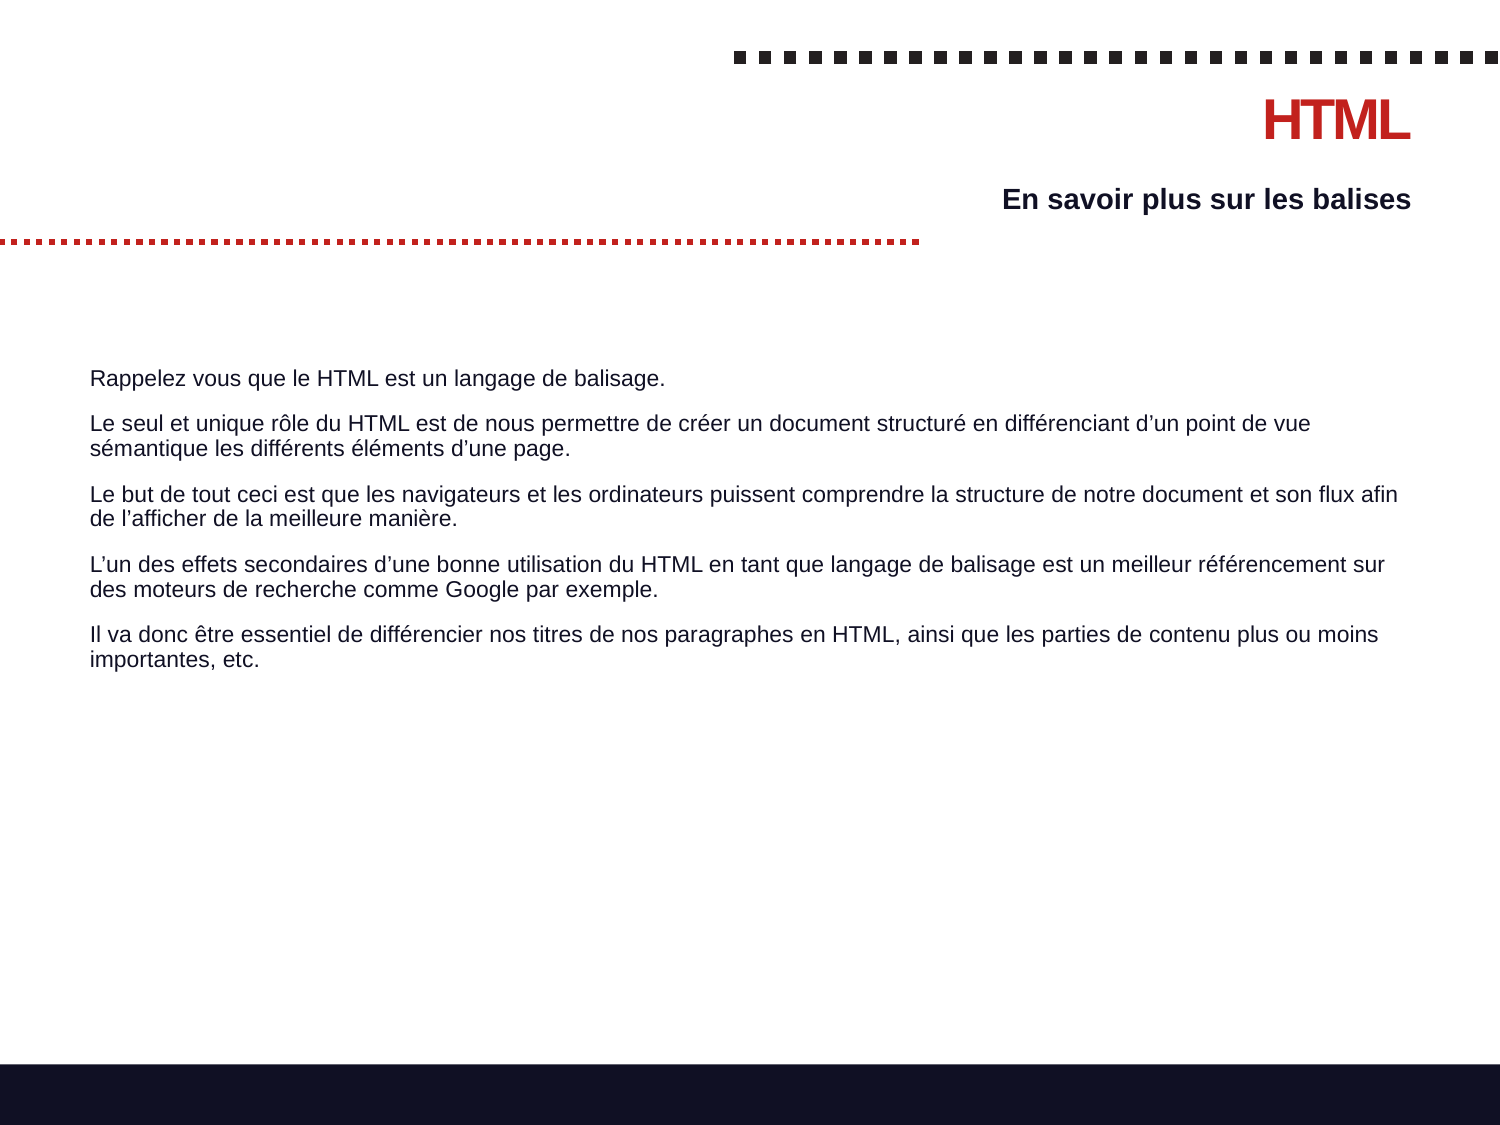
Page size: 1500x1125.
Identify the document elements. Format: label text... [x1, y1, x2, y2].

title HTML [75, 82, 1428, 160]
list En savoir plus sur les balises [75, 176, 1428, 224]
list Rappelez vous que le HTML est un langage de balisage. Le seul et unique rôle du HTML est de nous permettre de créer un document structuré en différenciant d’un point de vue sémantique les différents éléments d’une page. Le but de tout ceci est que les navigateurs et les ordinateurs puissent comprendre la structure de notre document et son flux afin de l’afficher de la meilleure manière. L’un des effets secondaires d’une bonne utilisation du HTML en tant que langage de balisage est un meilleur référencement sur des moteurs de recherche comme Google par exemple. Il va donc être essentiel de différencier nos titres de nos paragraphes en HTML, ainsi que les parties de contenu plus ou moins importantes, etc. [75, 359, 1428, 750]
